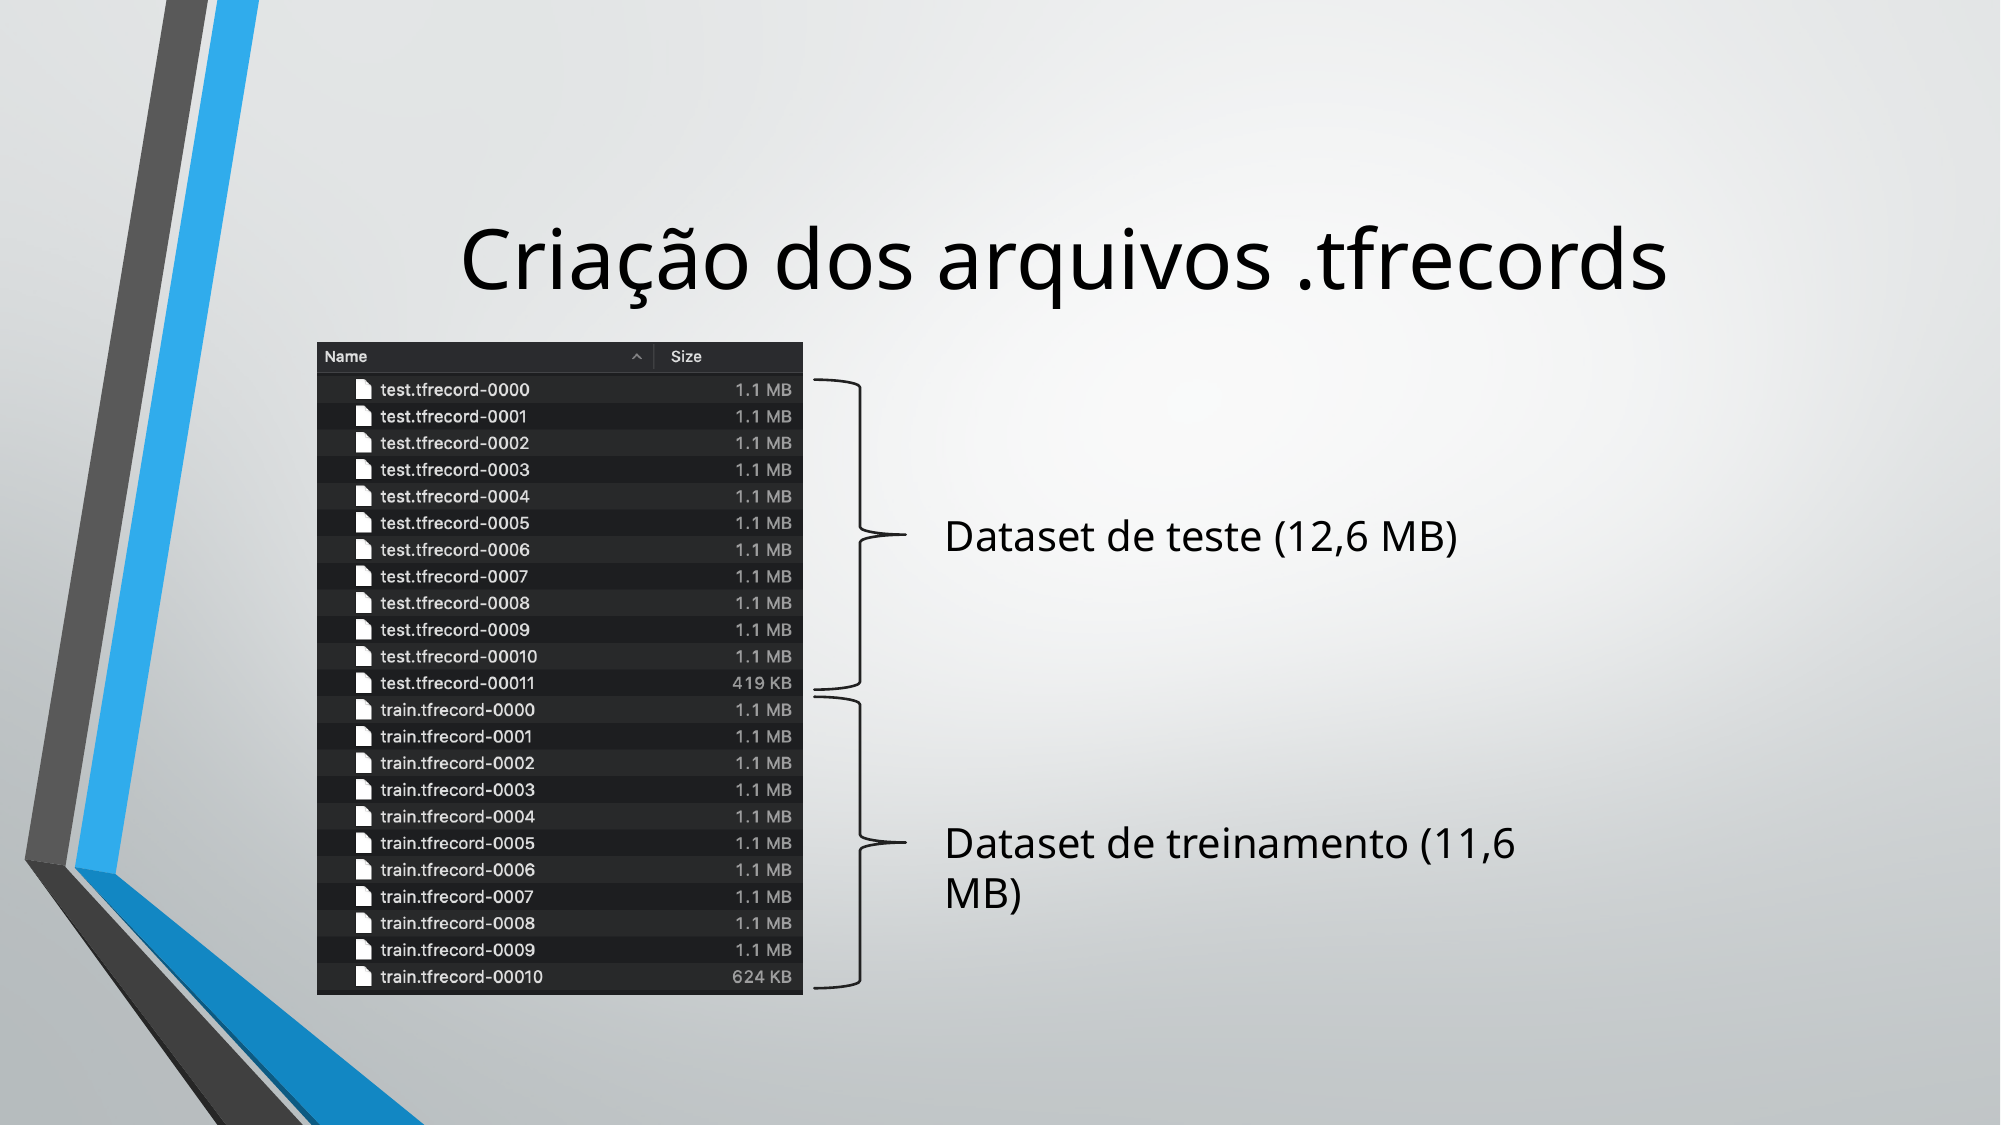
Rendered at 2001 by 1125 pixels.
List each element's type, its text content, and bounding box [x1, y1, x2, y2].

text_box Dataset de treinamento (11,6 MB) [929, 809, 1559, 925]
text_box Dataset de teste (12,6 MB) [929, 502, 1503, 567]
title Criação dos arquivos .tfrecords [243, 112, 1887, 400]
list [316, 342, 804, 996]
text_box [813, 378, 908, 691]
text_box [813, 695, 908, 990]
